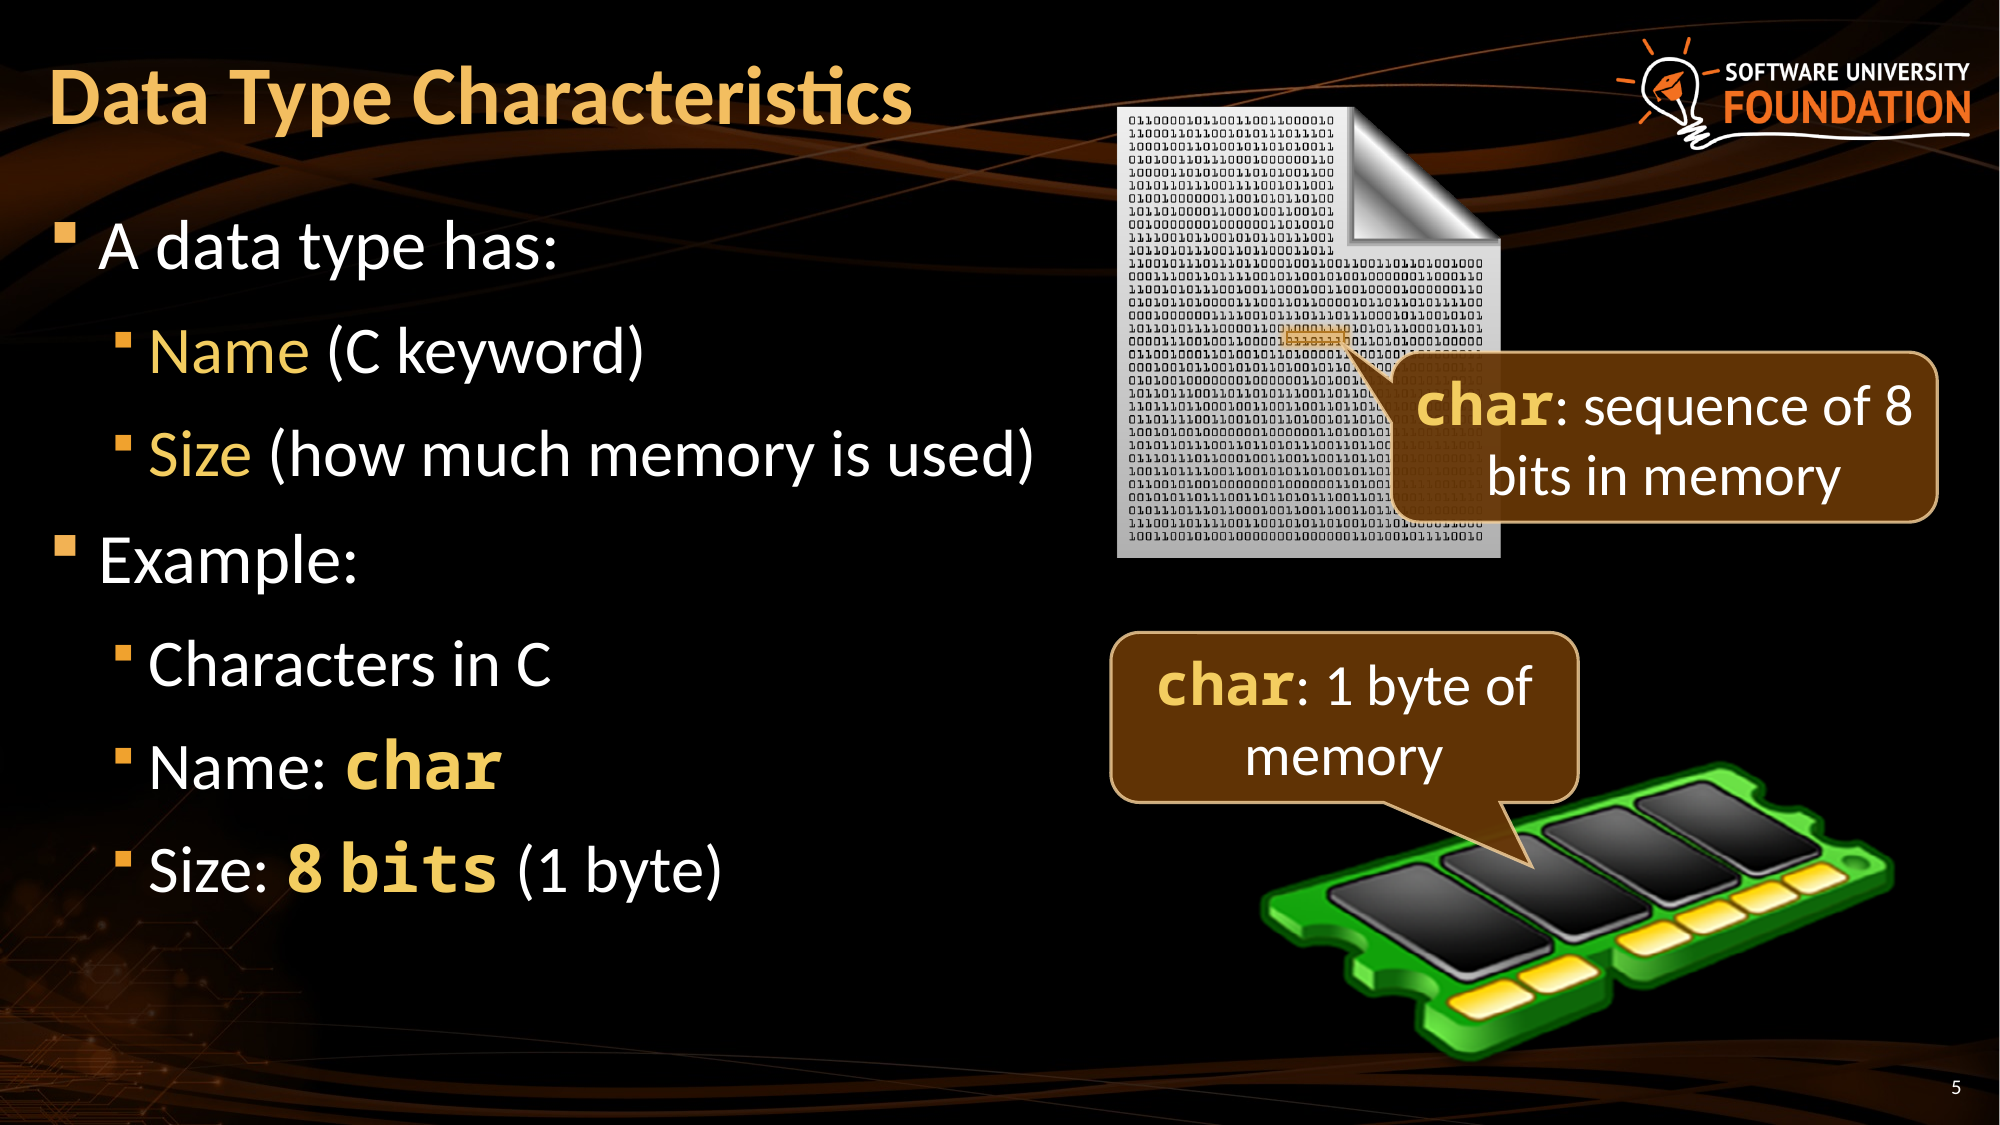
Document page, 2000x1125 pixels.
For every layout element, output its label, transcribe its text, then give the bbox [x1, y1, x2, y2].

list A data type has: Name (C keyword) Size (how much memory is used) Example: Characters in C Name: char Size: 8 bits (1 byte) [31, 188, 1968, 1103]
text_box char: 1 byte of memory [1109, 631, 1580, 804]
text_box char: sequence of 8 bits in memory [1505, 351, 1939, 524]
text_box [1110, 98, 1505, 563]
picture [0, 0, 2000, 1125]
title Data Type Characteristics [30, 6, 1602, 189]
